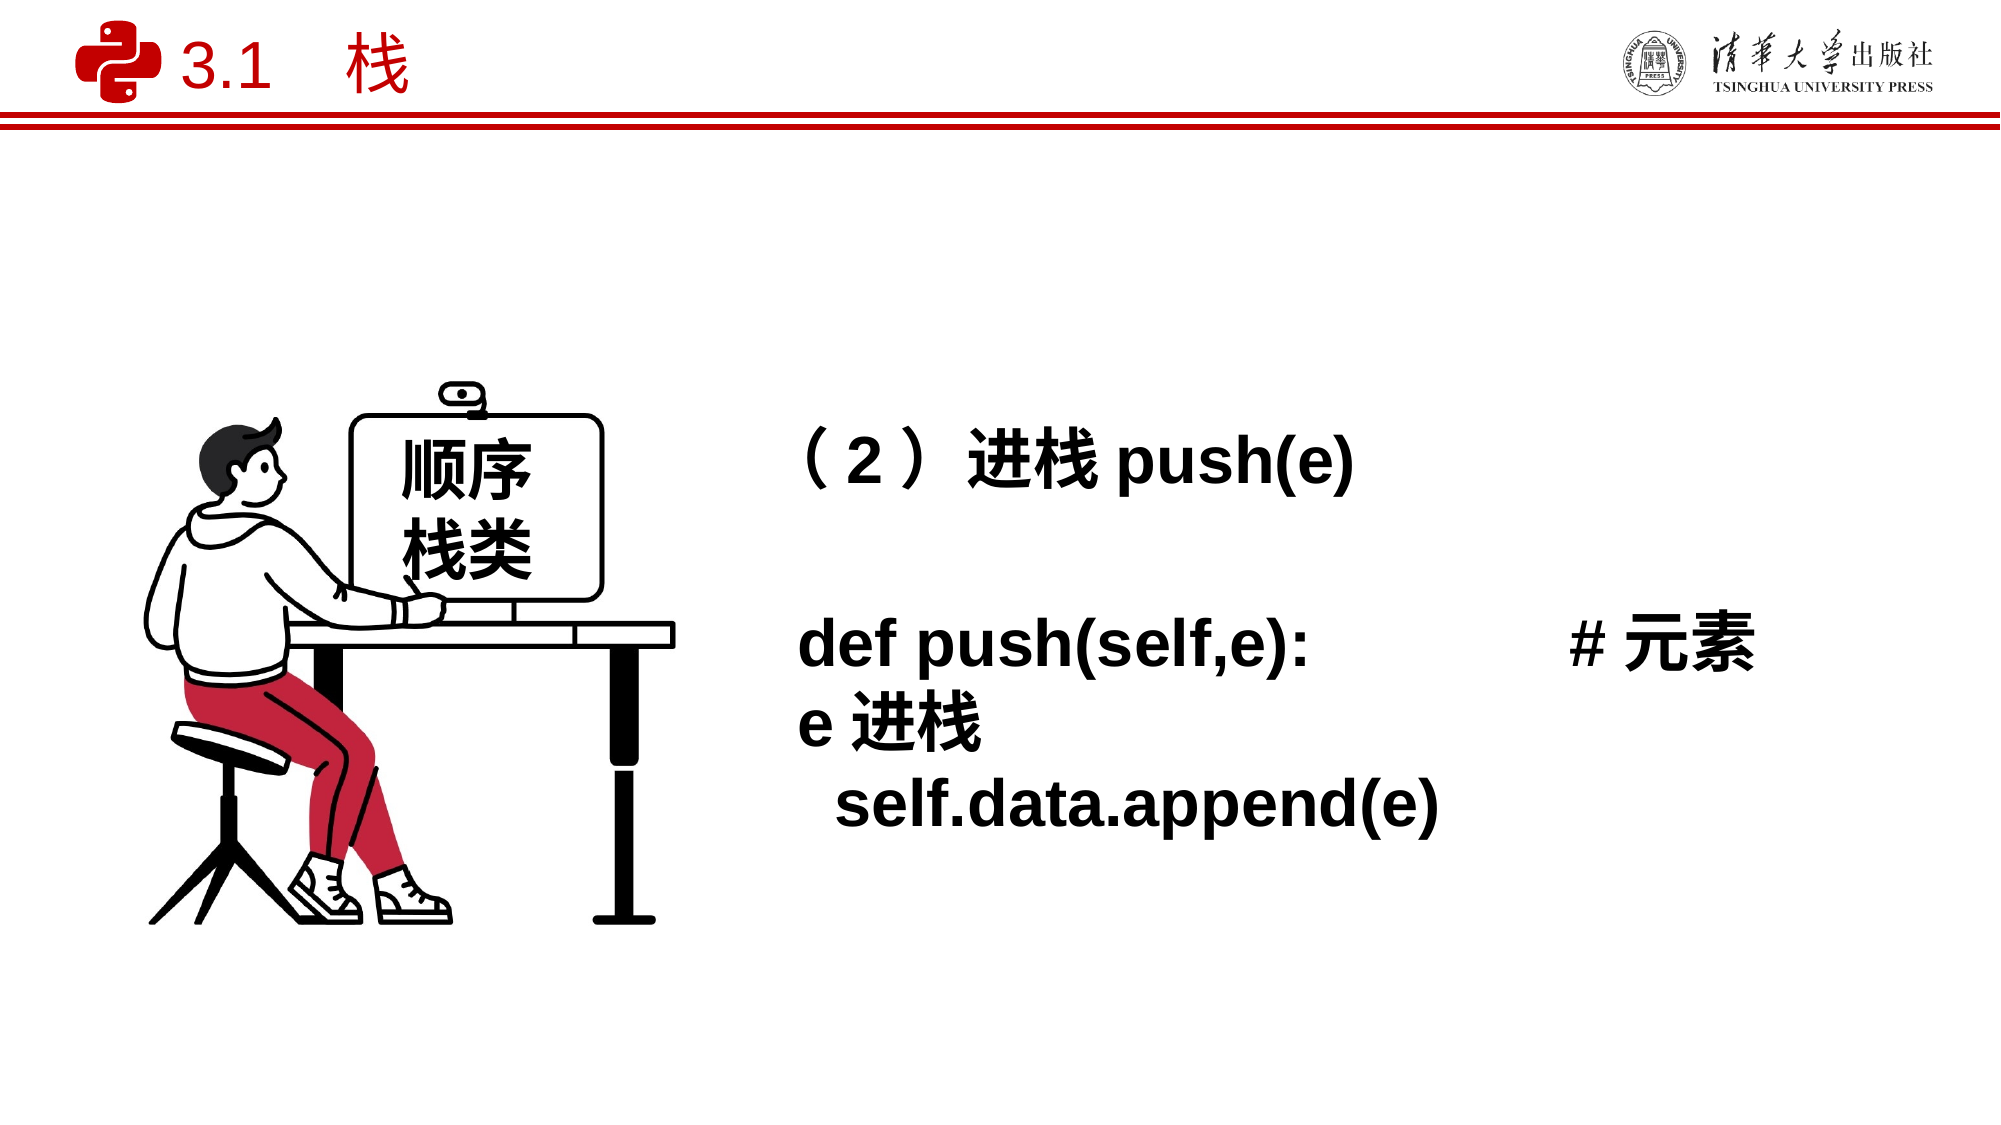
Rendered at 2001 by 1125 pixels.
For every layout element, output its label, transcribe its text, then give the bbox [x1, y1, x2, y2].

picture [107, 315, 720, 954]
text_box （2）进栈push(e) [749, 409, 1376, 505]
text_box 3.1 栈 [166, 14, 427, 110]
text_box def push(self,e): #元素e进栈 self.data.append(e) [767, 581, 1777, 858]
